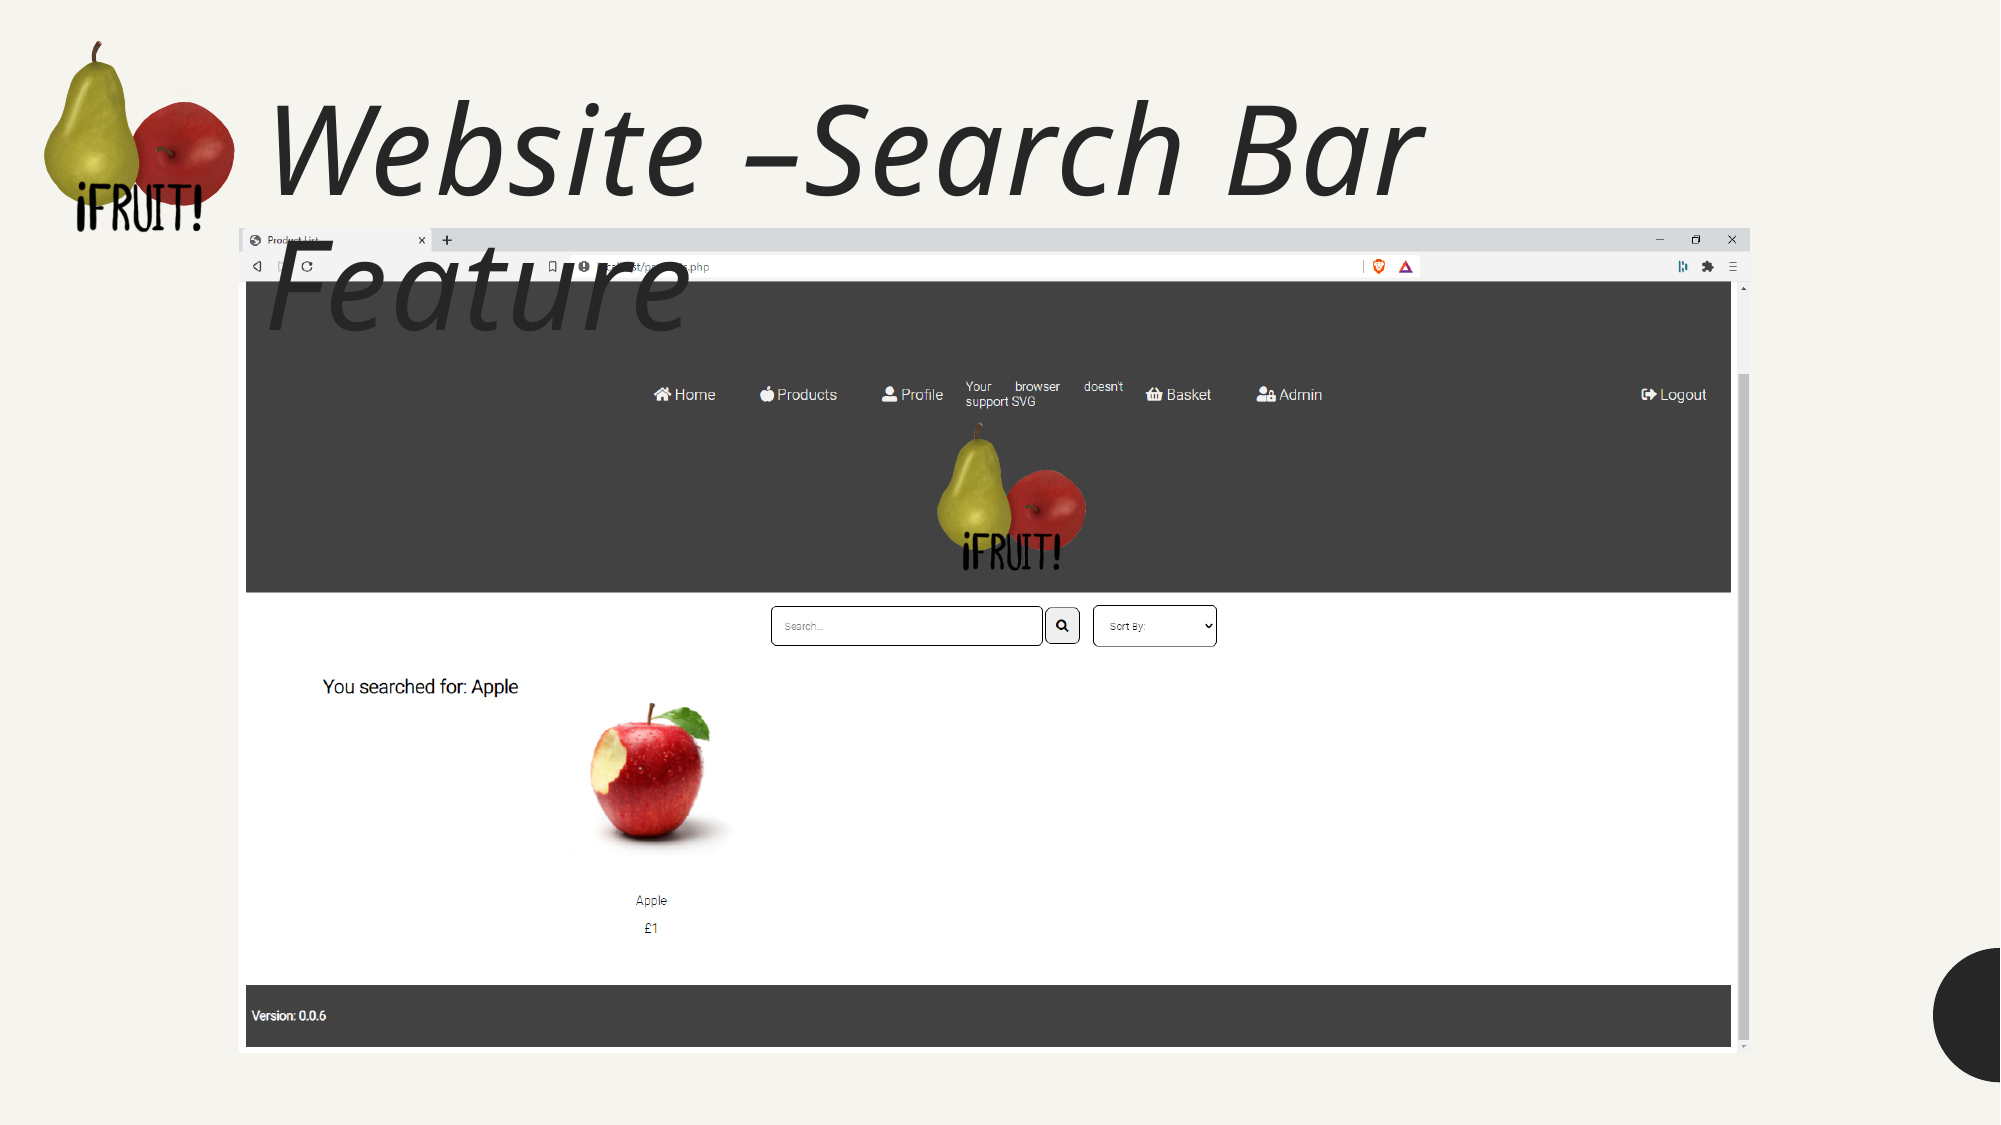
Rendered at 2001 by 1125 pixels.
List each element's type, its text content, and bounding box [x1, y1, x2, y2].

picture [41, 36, 1750, 1053]
title Website –Search Bar Feature [249, 79, 1718, 227]
